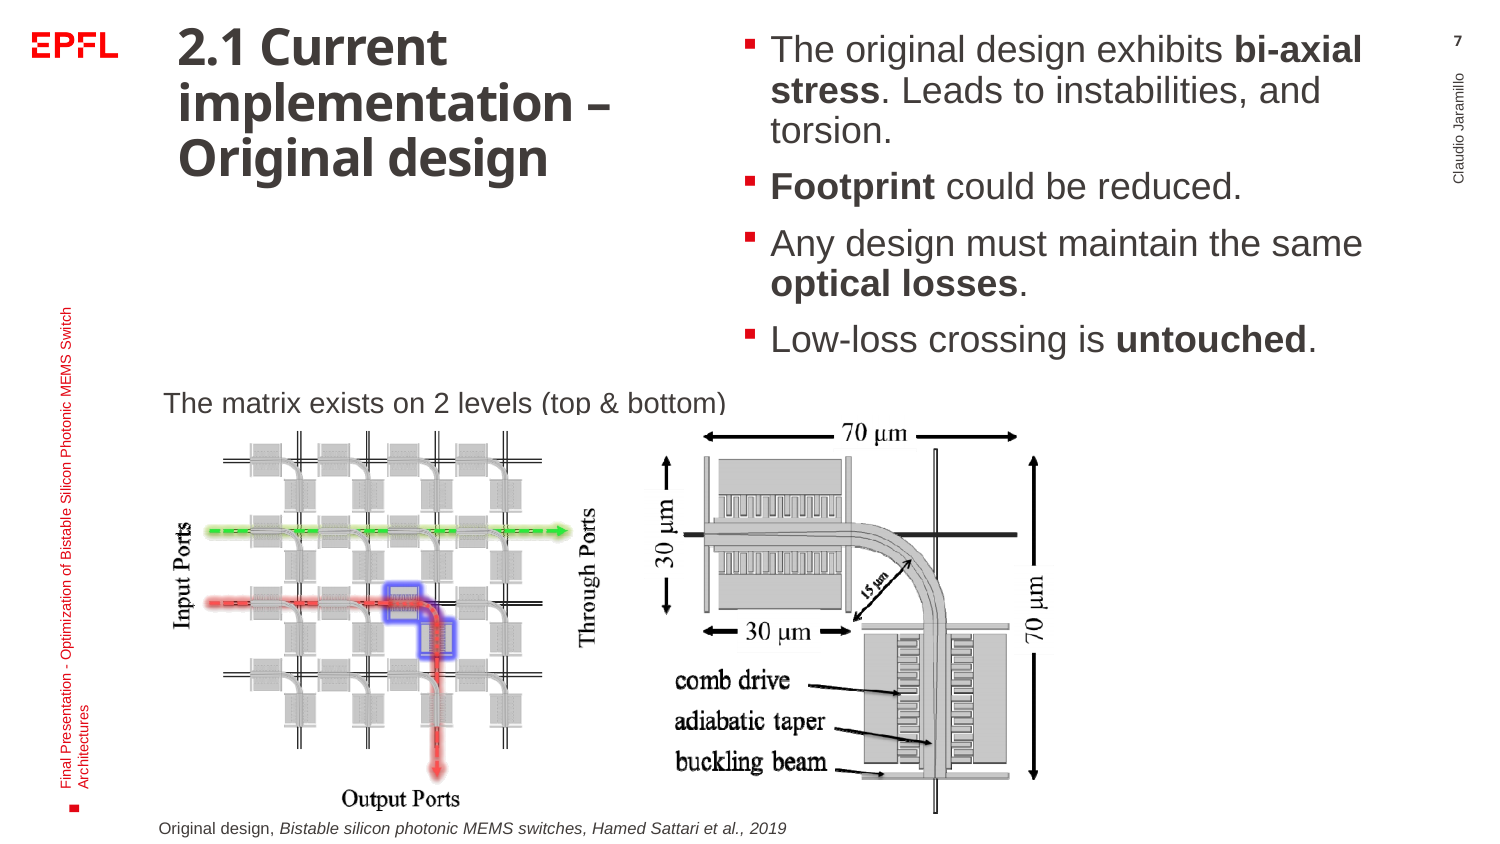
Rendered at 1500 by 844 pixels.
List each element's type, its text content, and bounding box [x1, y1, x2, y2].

slide_number 7 [1415, 32, 1500, 59]
text_box The matrix exists on 2 levels (top & bottom) [148, 376, 807, 415]
title 2.1 Current implementation – Original design [148, 21, 730, 198]
footer Claudio Jaramillo [1415, 59, 1500, 235]
picture [140, 415, 1068, 827]
text_box Original design, Bistable silicon photonic MEMS switches, Hamed Sattari et al., 2019 [143, 827, 803, 844]
slide_number Final Presentation - Optimization of Bistable Silicon Photonic MEMS Switch Architectures [0, 256, 149, 805]
list The original design exhibits bi-axial stress. Leads to instabilities, and torsion. Footprint could be reduced. Any design must maintain the same optical losses. Low-loss crossing is untouched. [712, 22, 1409, 426]
picture [21, 21, 129, 69]
